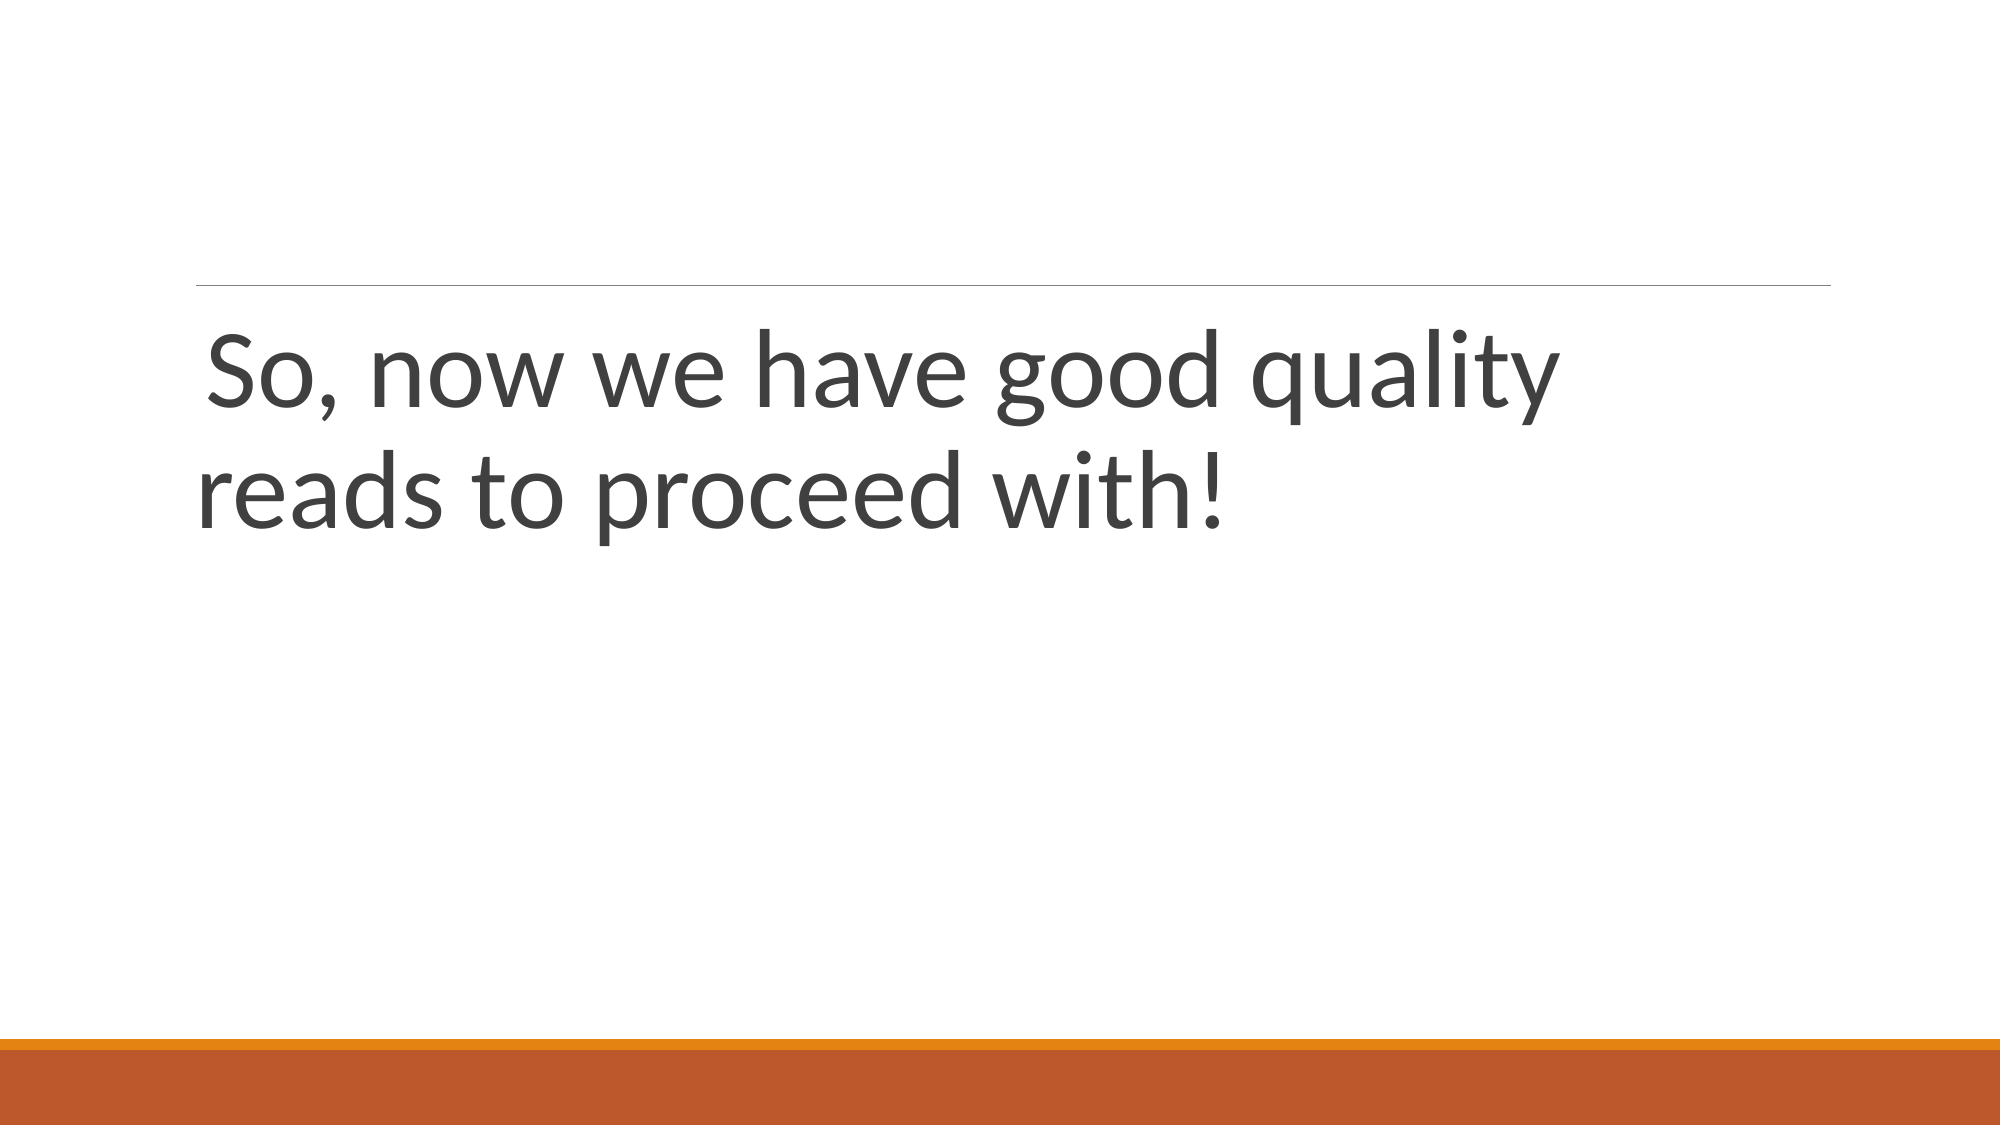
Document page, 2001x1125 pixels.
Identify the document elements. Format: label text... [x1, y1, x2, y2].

list So, now we have good quality reads to proceed with! [180, 302, 1830, 963]
